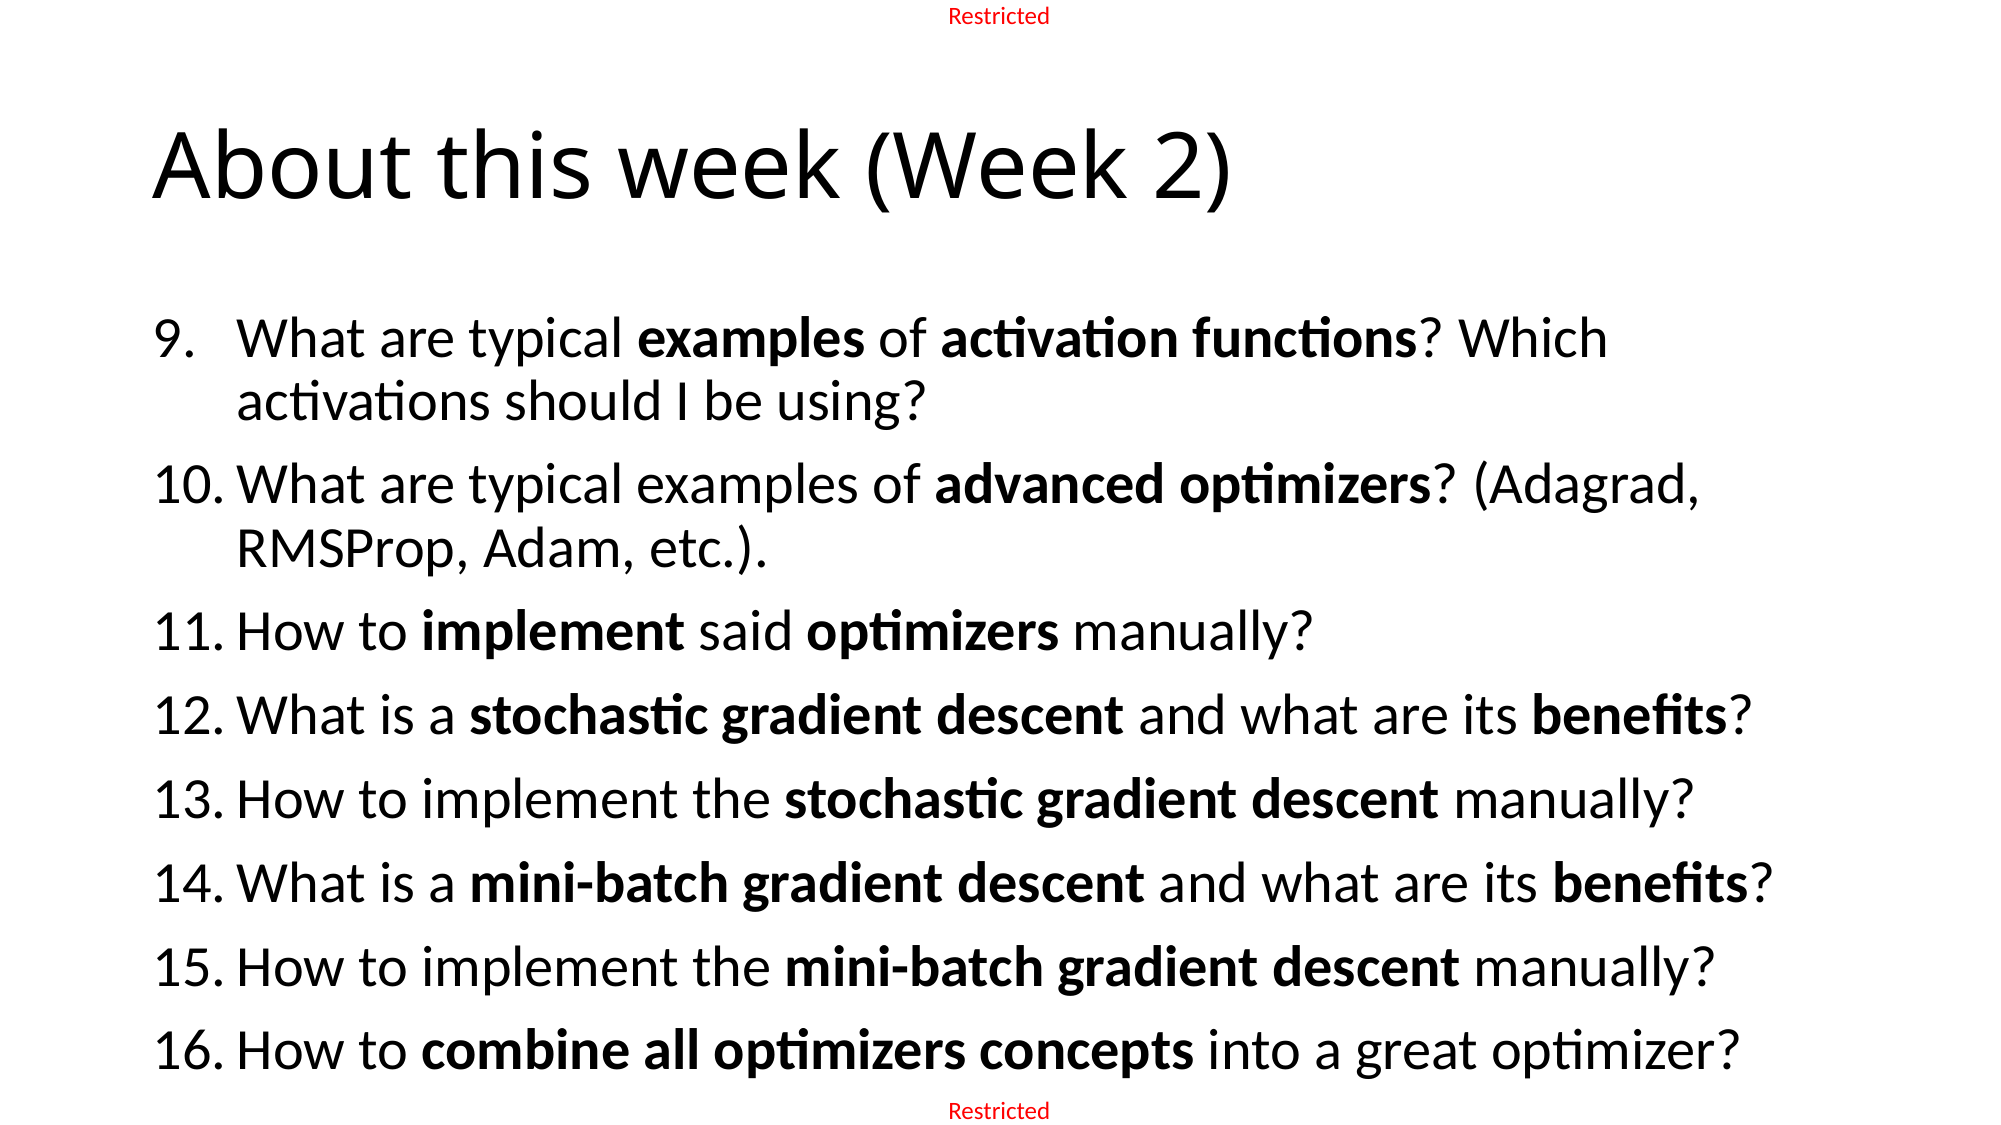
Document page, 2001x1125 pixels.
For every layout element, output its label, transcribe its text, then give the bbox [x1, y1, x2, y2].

title About this week (Week 2) [137, 59, 1863, 278]
list What are typical examples of activation functions? Which activations should I be using? What are typical examples of advanced optimizers? (Adagrad, RMSProp, Adam, etc.). How to implement said optimizers manually? What is a stochastic gradient descent and what are its benefits? How to implement the stochastic gradient descent manually? What is a mini-batch gradient descent and what are its benefits? How to implement the mini-batch gradient descent manually? How to combine all optimizers concepts into a great optimizer? [137, 299, 1863, 1092]
